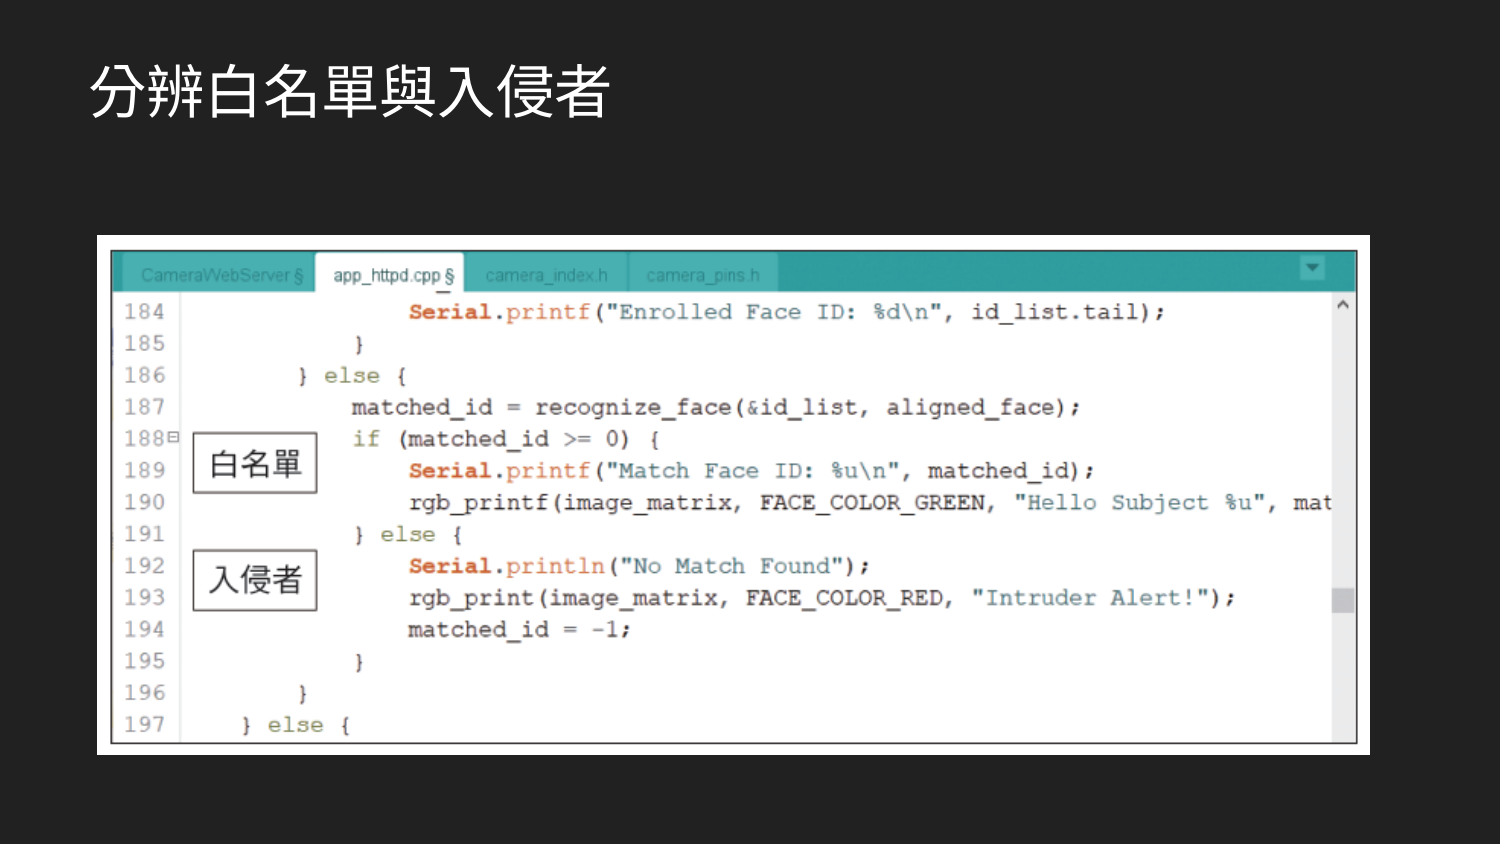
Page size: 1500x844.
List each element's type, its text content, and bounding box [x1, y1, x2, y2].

title 分辨白名單與入侵者 [77, 33, 1048, 157]
picture [96, 235, 1370, 755]
